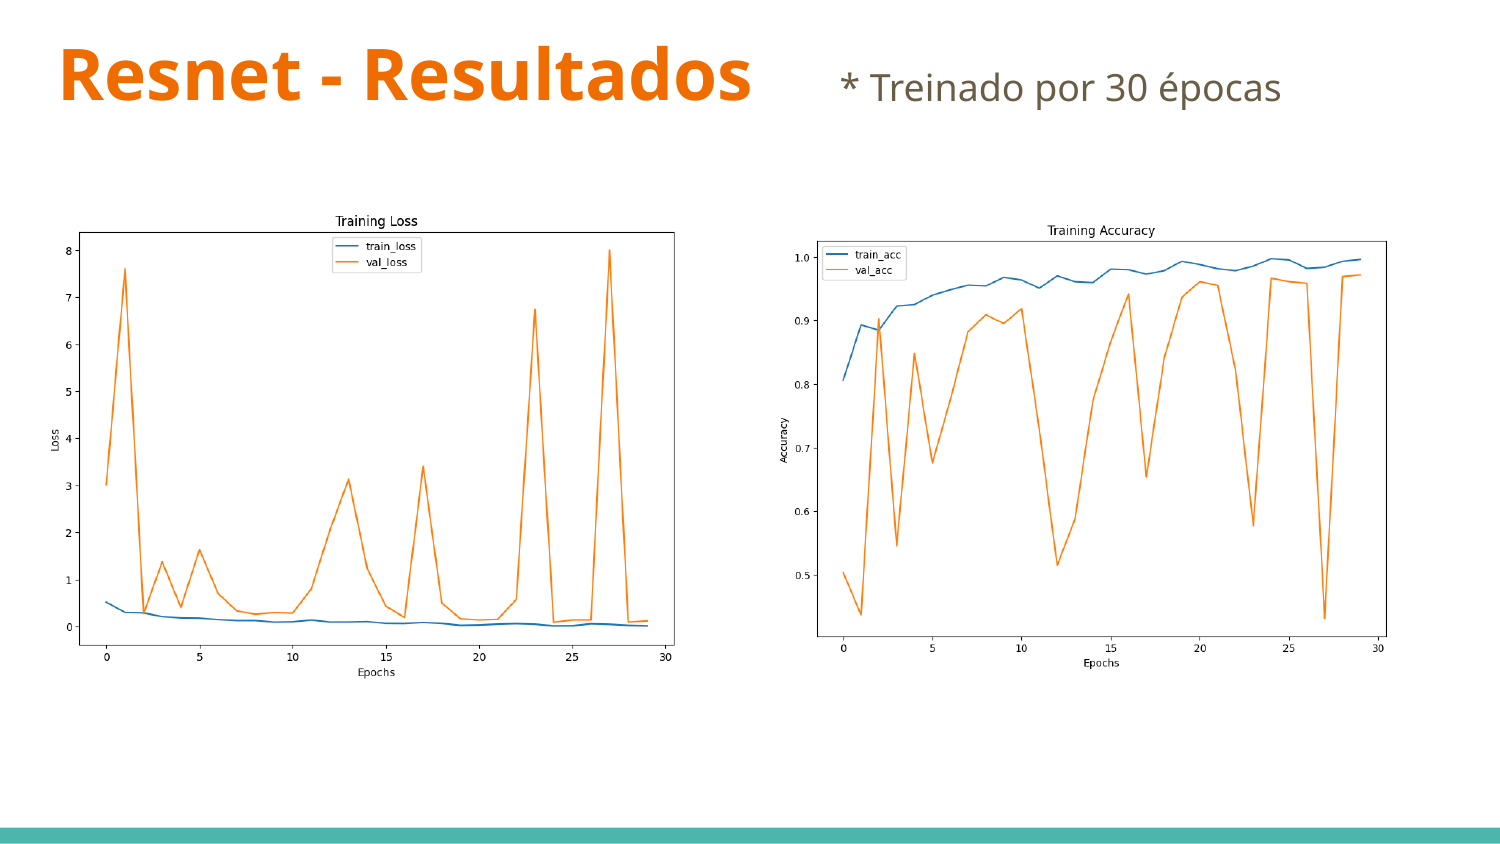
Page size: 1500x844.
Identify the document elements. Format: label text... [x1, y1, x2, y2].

text_box * Treinado por 30 épocas [824, 48, 1387, 124]
picture [772, 216, 1393, 675]
picture [42, 206, 681, 685]
title Resnet - Resultados [42, 14, 1441, 131]
